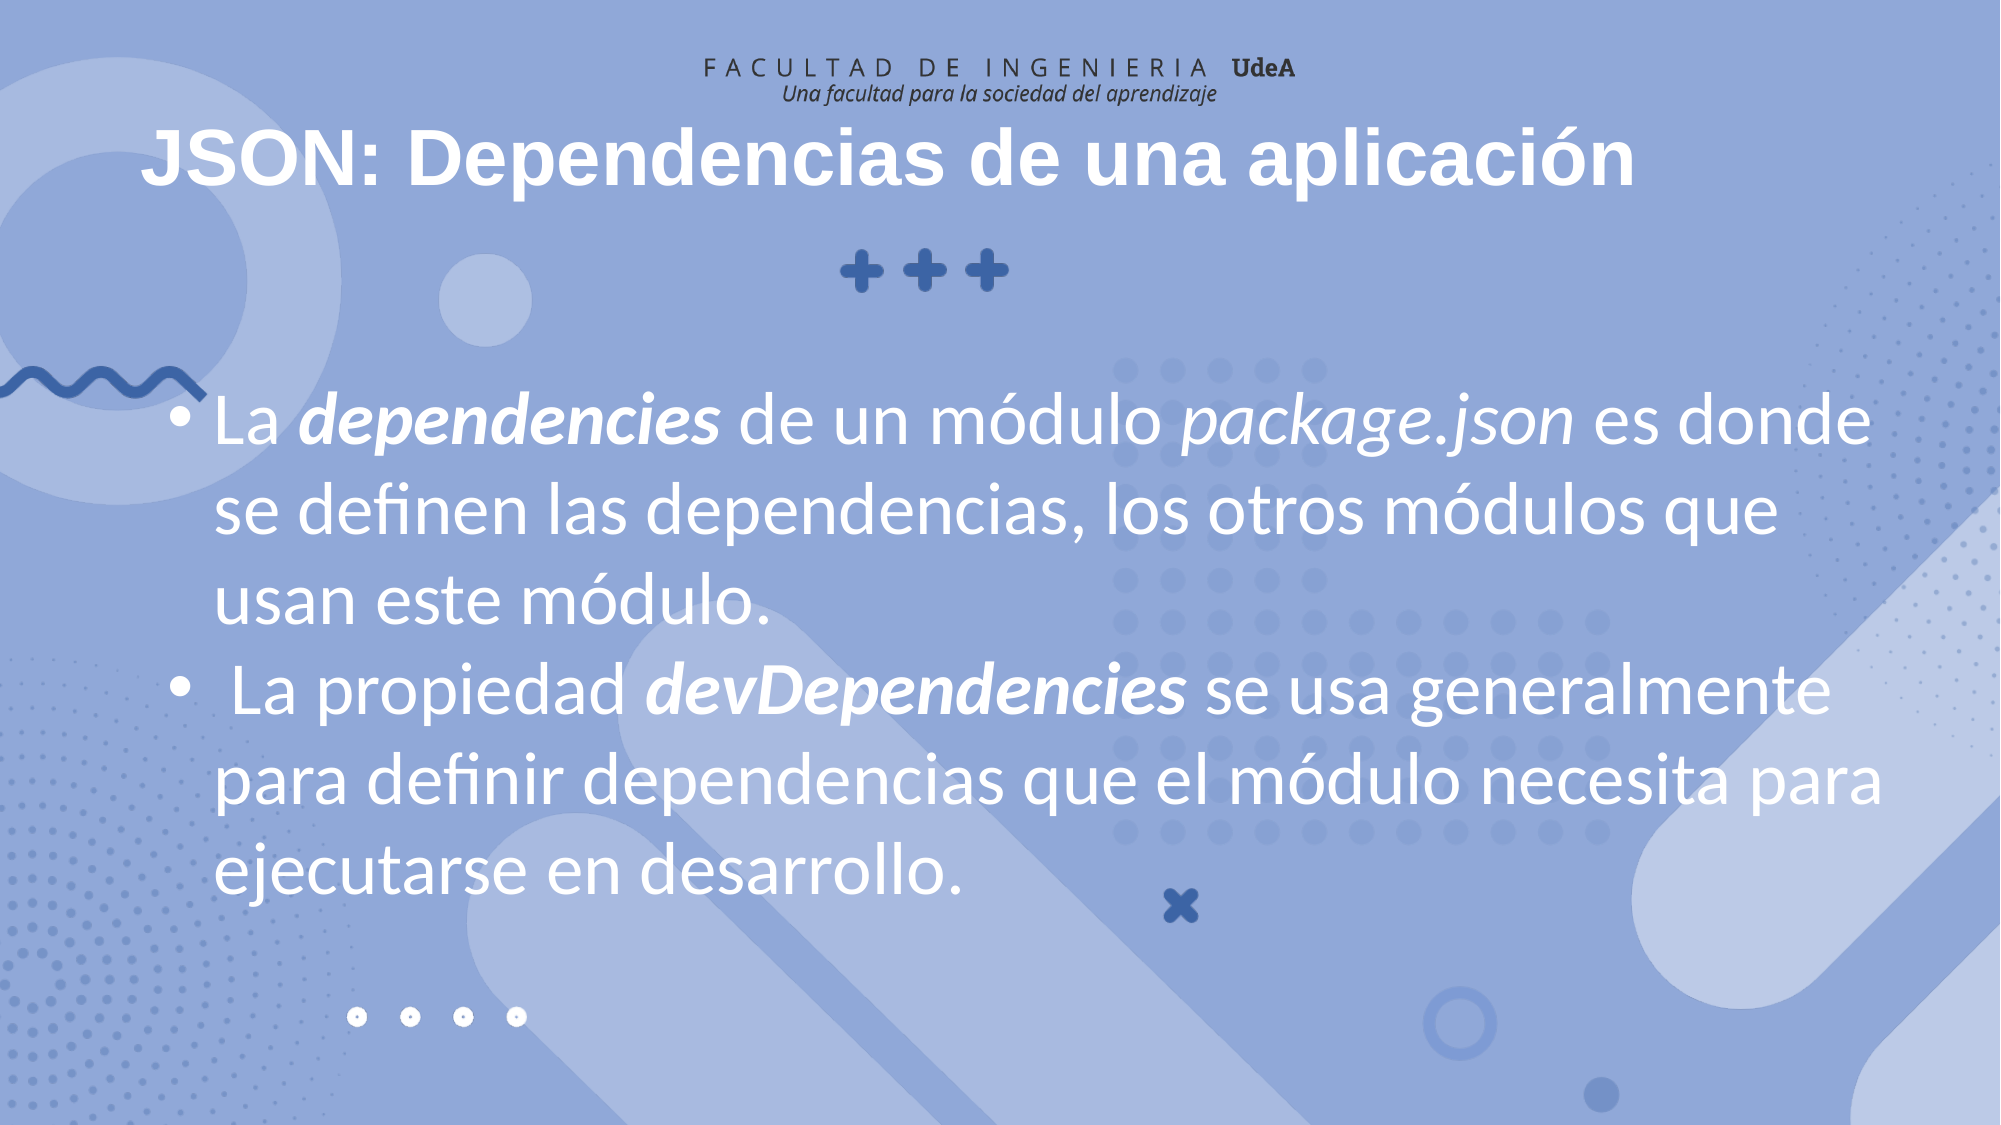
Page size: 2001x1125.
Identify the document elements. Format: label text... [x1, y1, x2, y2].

picture [0, 57, 2001, 1125]
text_box La dependencies de un módulo package.json es donde se definen las dependencias, los otros módulos que usan este módulo. La propiedad devDependencies se usa generalmente para definir dependencias que el módulo necesita para ejecutarse en desarrollo. [152, 362, 1933, 918]
title JSON: Dependencias de una aplicación [125, 107, 1836, 308]
